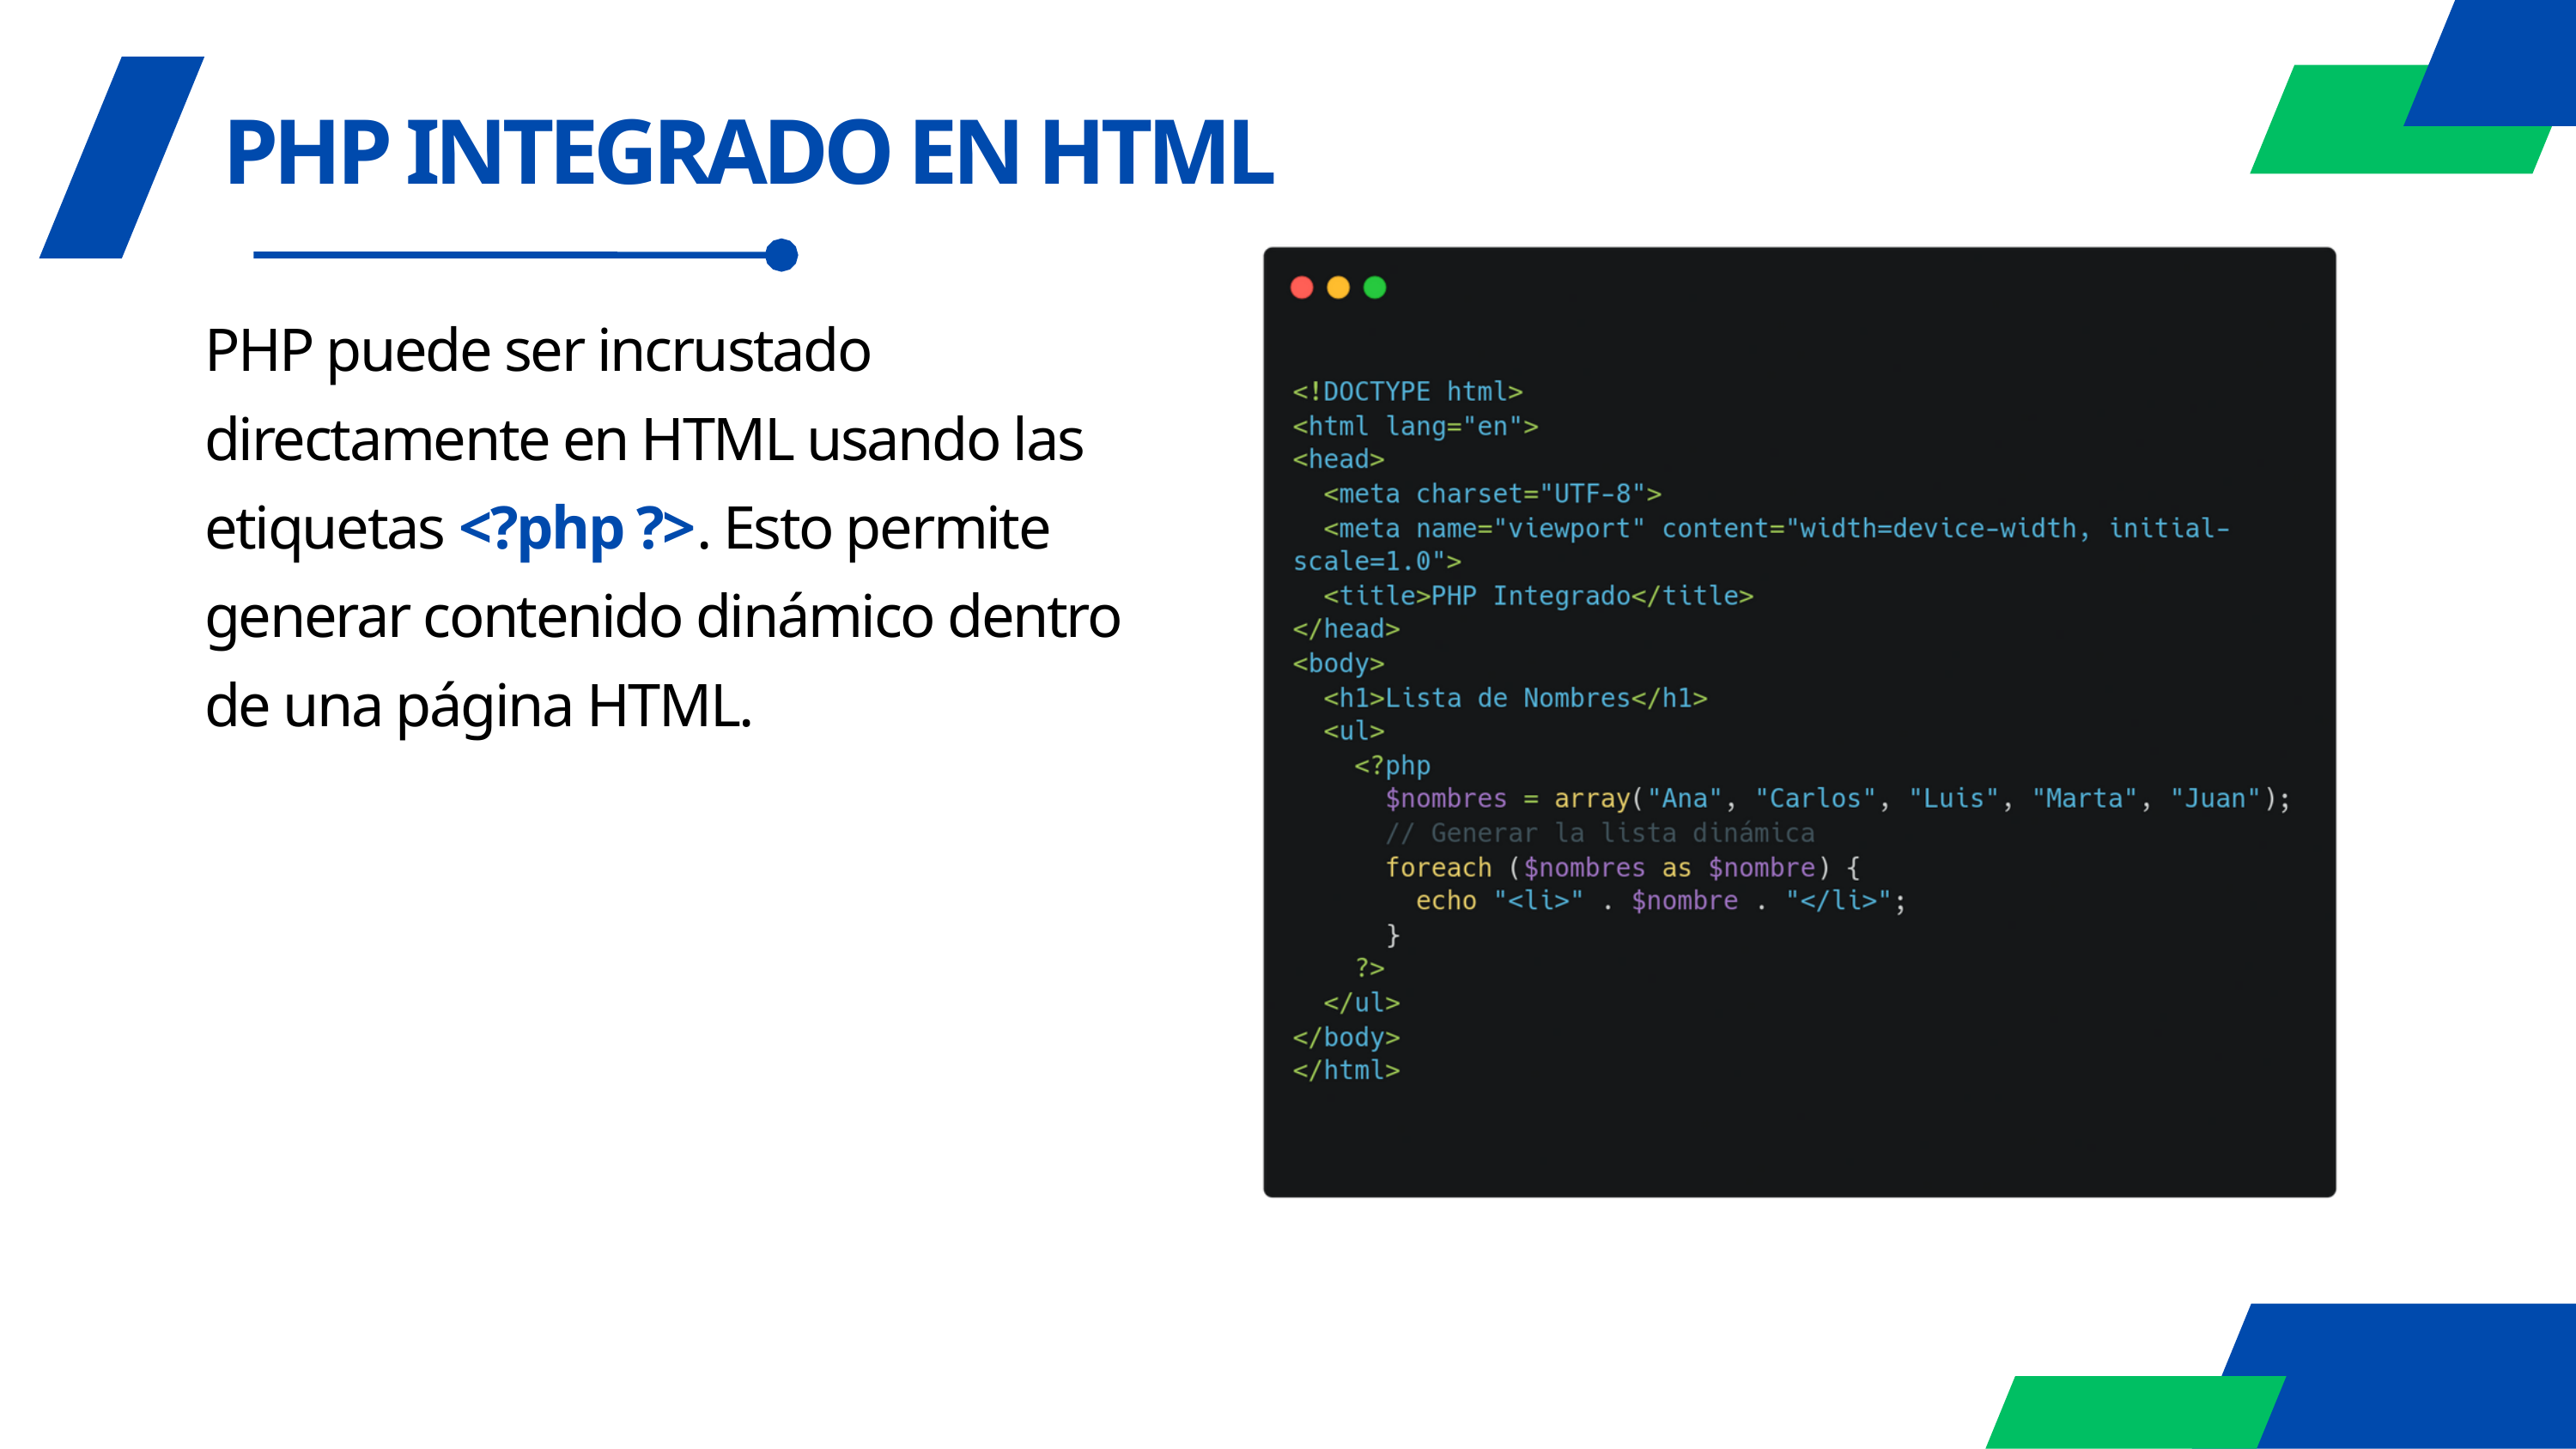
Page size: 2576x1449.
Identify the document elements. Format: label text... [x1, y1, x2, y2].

text_box PHP puede ser incrustado directamente en HTML usando las etiquetas <?php ?>. Esto permite generar contenido dinámico dentro de una página HTML. [204, 294, 1177, 738]
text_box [2191, 1303, 2576, 1449]
text_box [1256, 241, 2348, 1208]
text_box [1985, 1375, 2287, 1449]
text_box PHP INTEGRADO EN HTML [222, 76, 2096, 203]
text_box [2413, 0, 2576, 120]
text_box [2259, 71, 2567, 167]
text_box [253, 246, 791, 264]
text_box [39, 56, 205, 259]
